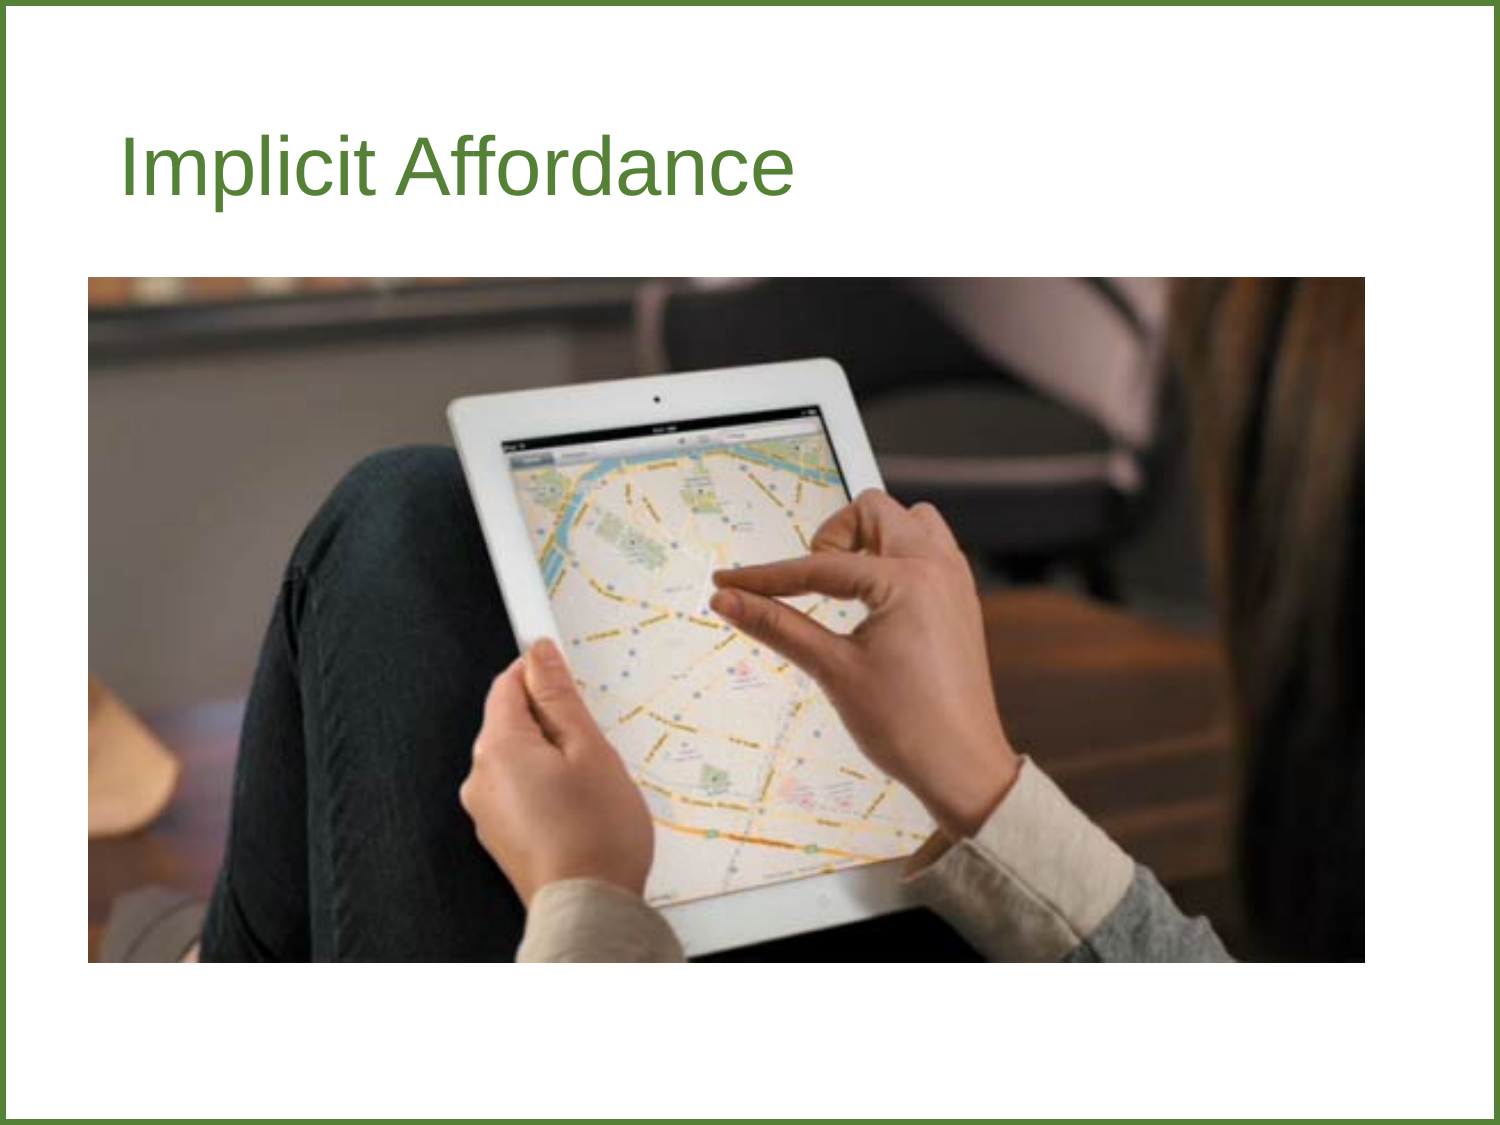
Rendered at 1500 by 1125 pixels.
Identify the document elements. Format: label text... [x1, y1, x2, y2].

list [88, 277, 1365, 963]
title Implicit Affordance [103, 59, 1397, 278]
